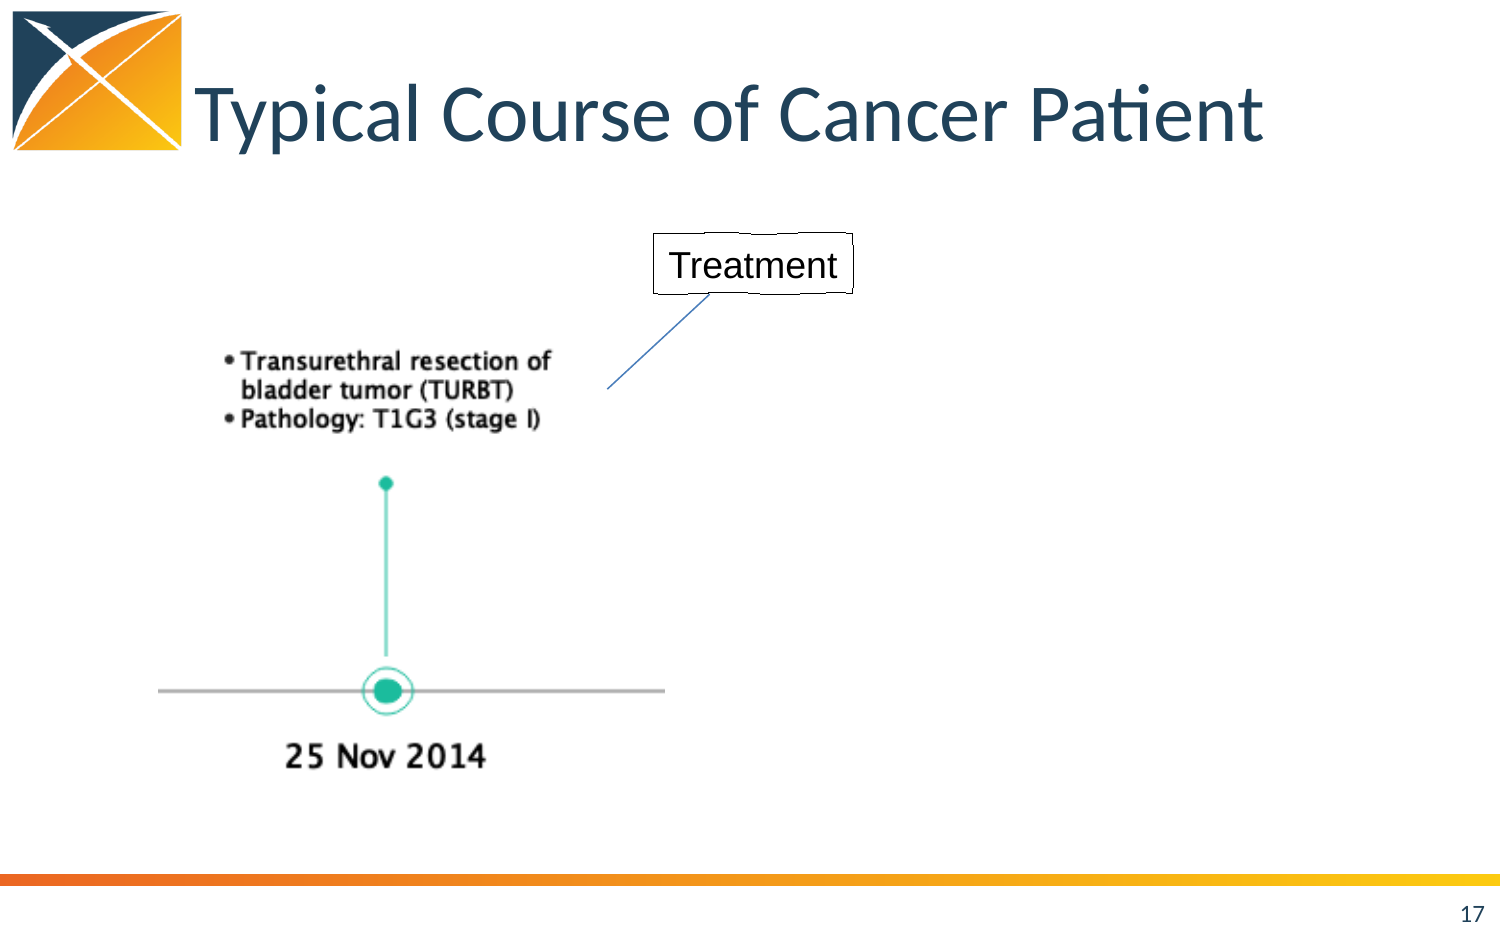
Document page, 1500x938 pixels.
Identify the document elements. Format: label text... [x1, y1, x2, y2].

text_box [606, 293, 710, 390]
picture [0, 0, 206, 167]
slide_number 17 [1149, 887, 1500, 938]
title Typical Course of Cancer Patient [179, 50, 1417, 166]
text_box Treatment [653, 232, 854, 295]
picture [158, 259, 665, 855]
